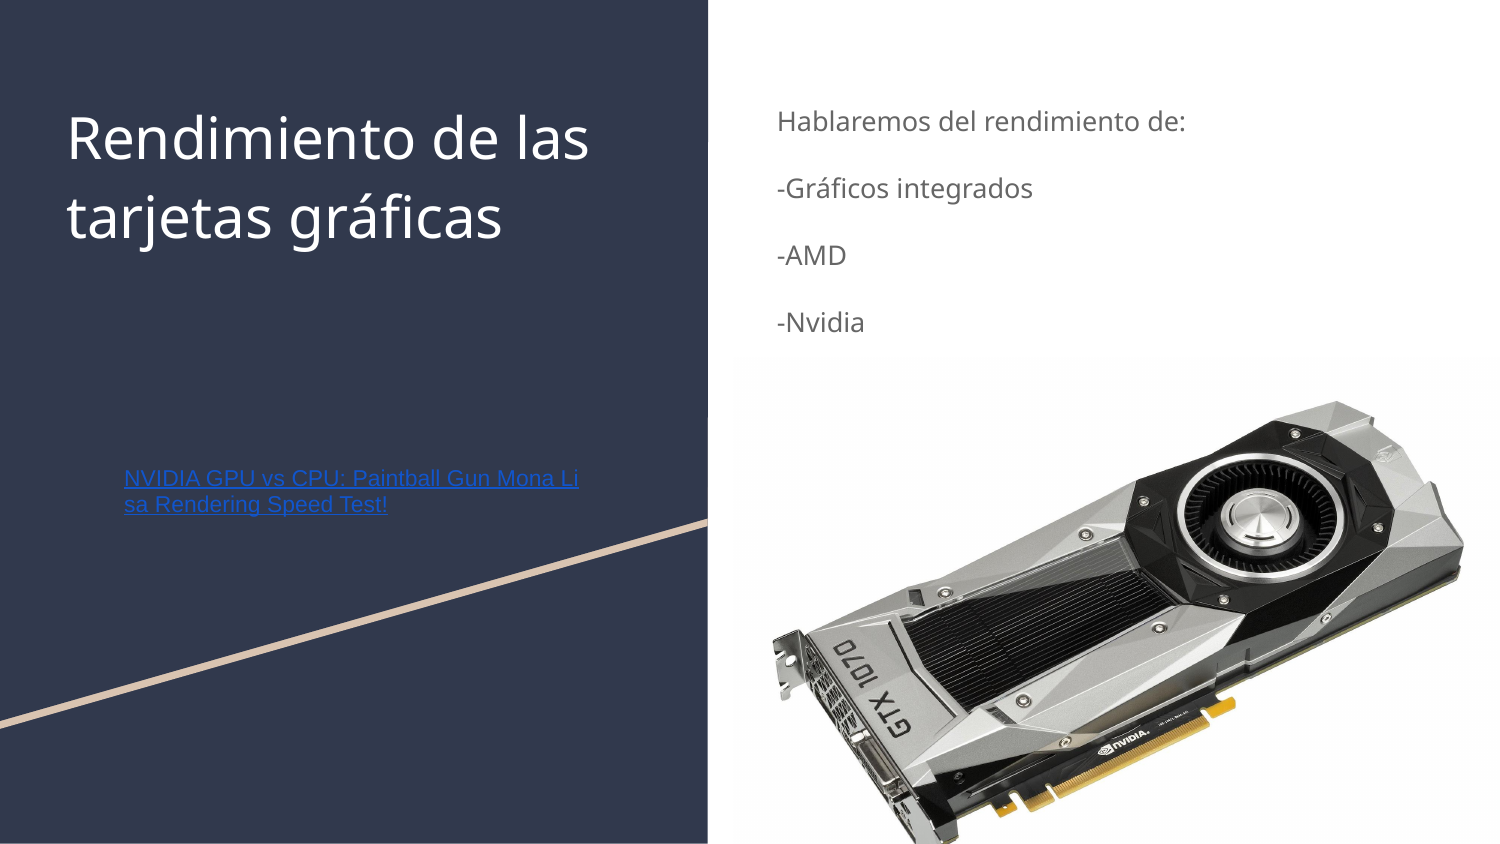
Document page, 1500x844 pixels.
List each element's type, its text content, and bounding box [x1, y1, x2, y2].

title Rendimiento de las tarjetas gráficas [51, 82, 660, 494]
picture [732, 357, 1500, 844]
list Hablaremos del rendimiento de: -Gráficos integrados -AMD -Nvidia [761, 82, 1446, 356]
text_box NVIDIA GPU vs CPU: Paintball Gun Mona Lisa Rendering Speed Test! [109, 443, 602, 506]
